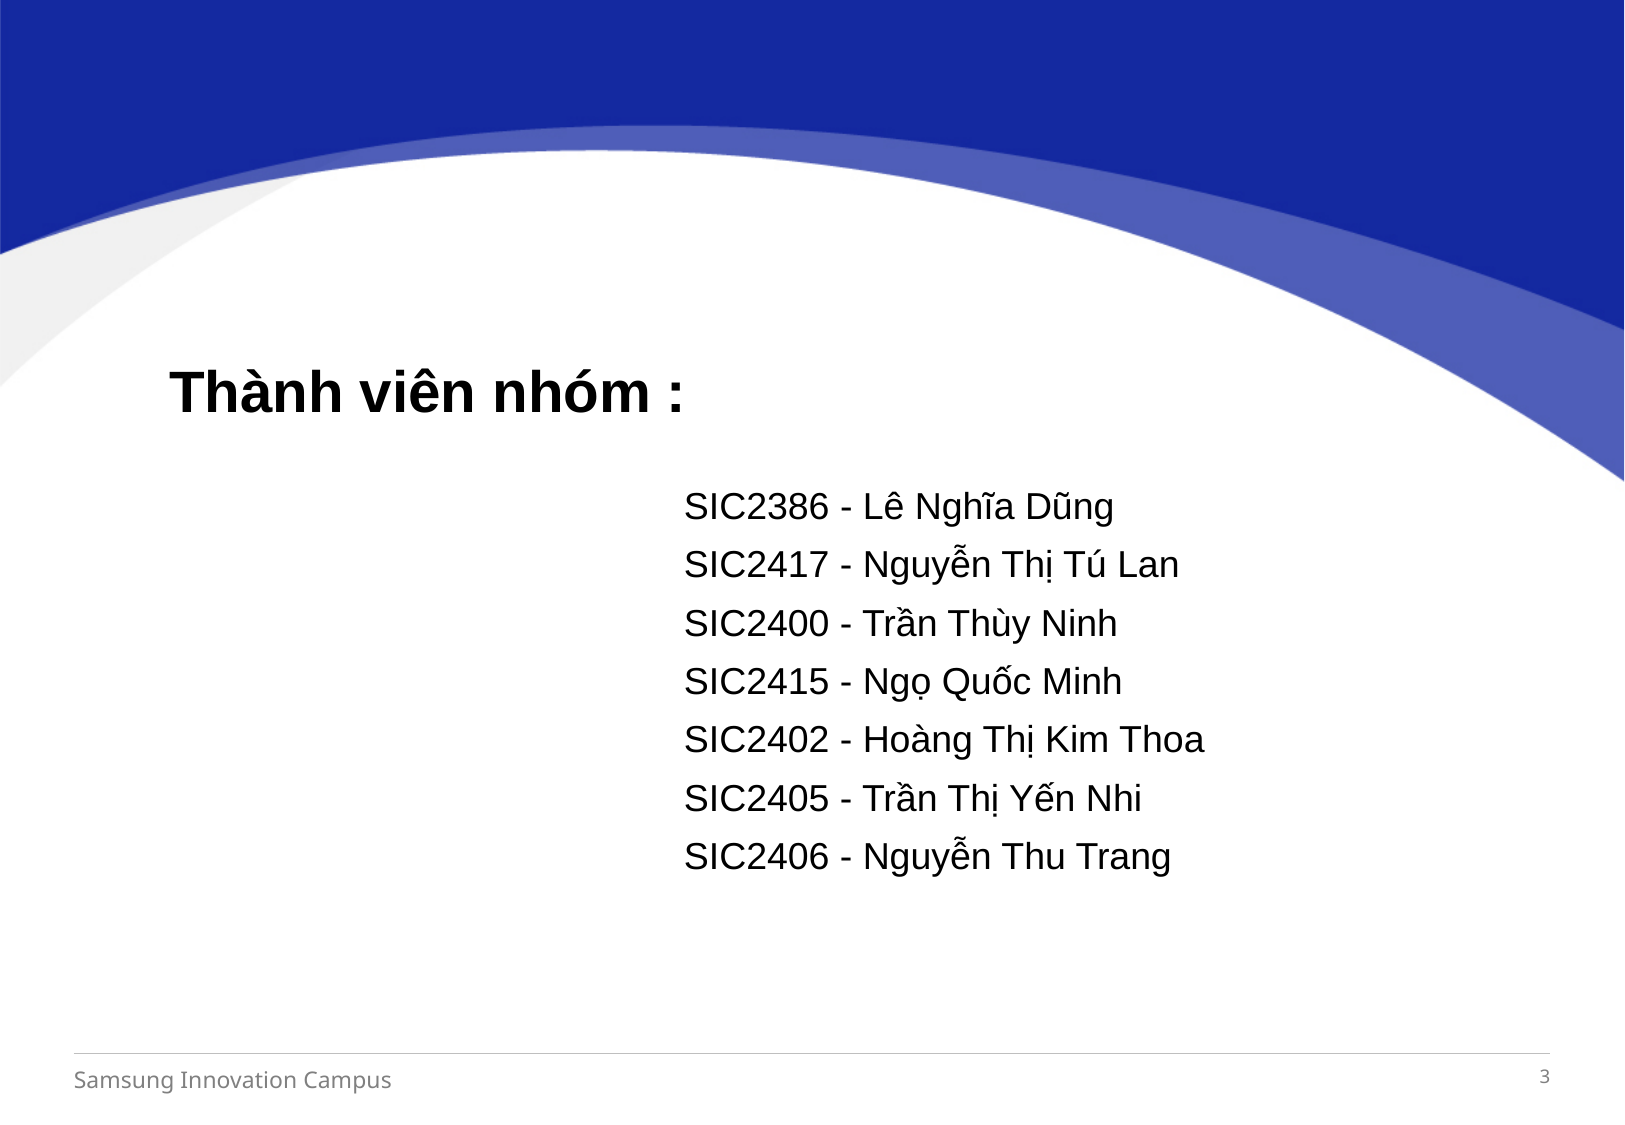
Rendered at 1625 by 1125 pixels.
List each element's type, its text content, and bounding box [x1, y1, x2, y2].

picture [0, 0, 1625, 1125]
text_box Thành viên nhóm : [154, 347, 914, 408]
text_box SIC2386 - Lê Nghĩa Dũng SIC2417 - Nguyễn Thị Tú Lan SIC2400 - Trần Thùy Ninh SIC2415 - Ngọ Quốc Minh SIC2402 - Hoàng Thị Kim Thoa SIC2405 - Trần Thị Yến Nhi SIC2406 - Nguyễn Thu Trang [669, 460, 1240, 900]
